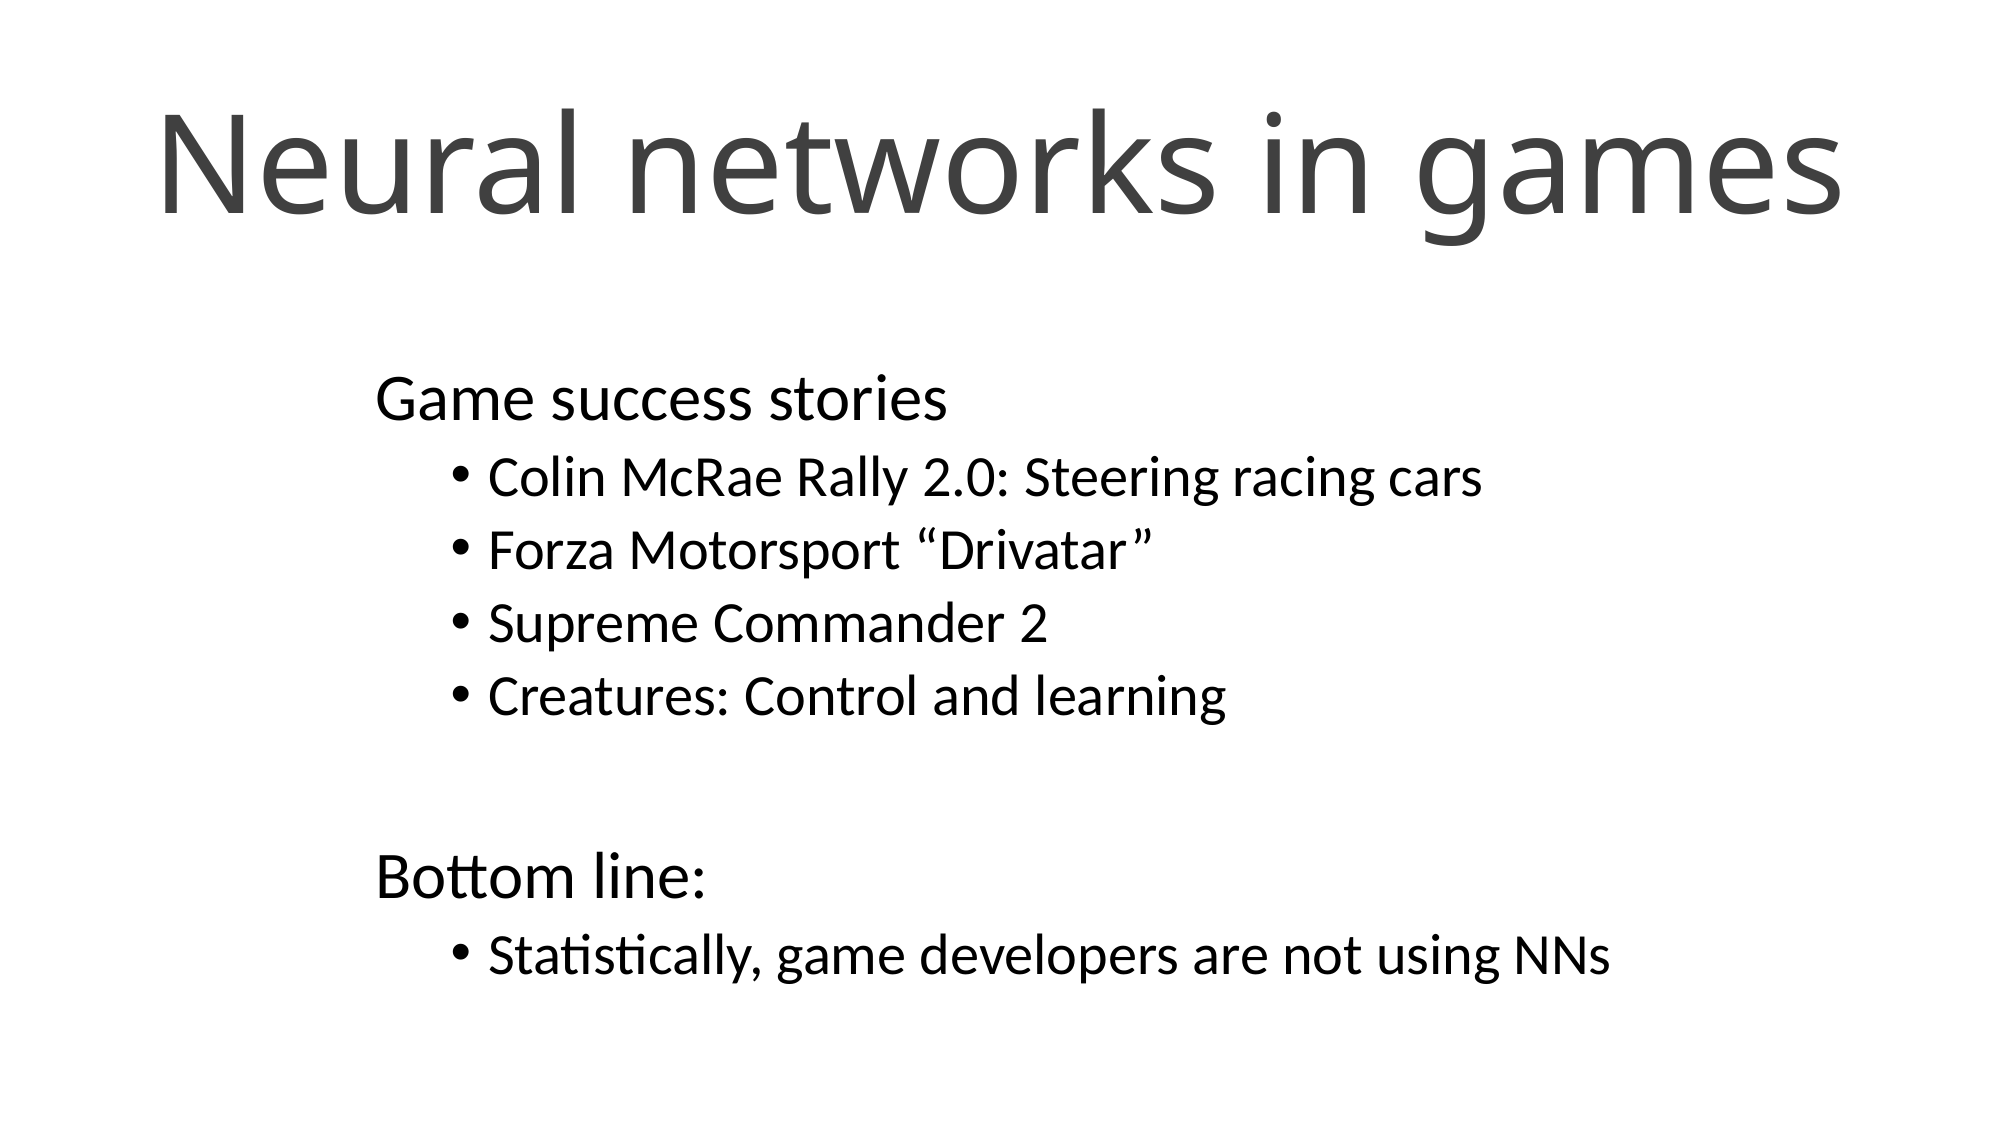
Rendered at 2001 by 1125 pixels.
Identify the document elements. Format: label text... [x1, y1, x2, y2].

title Neural networks in games [137, 59, 1863, 278]
list Game success stories Colin McRae Rally 2.0: Steering racing cars Forza Motorsport “Drivatar” Supreme Commander 2 Creatures: Control and learning Bottom line: Statistically, game developers are not using NNs [360, 355, 1933, 1086]
